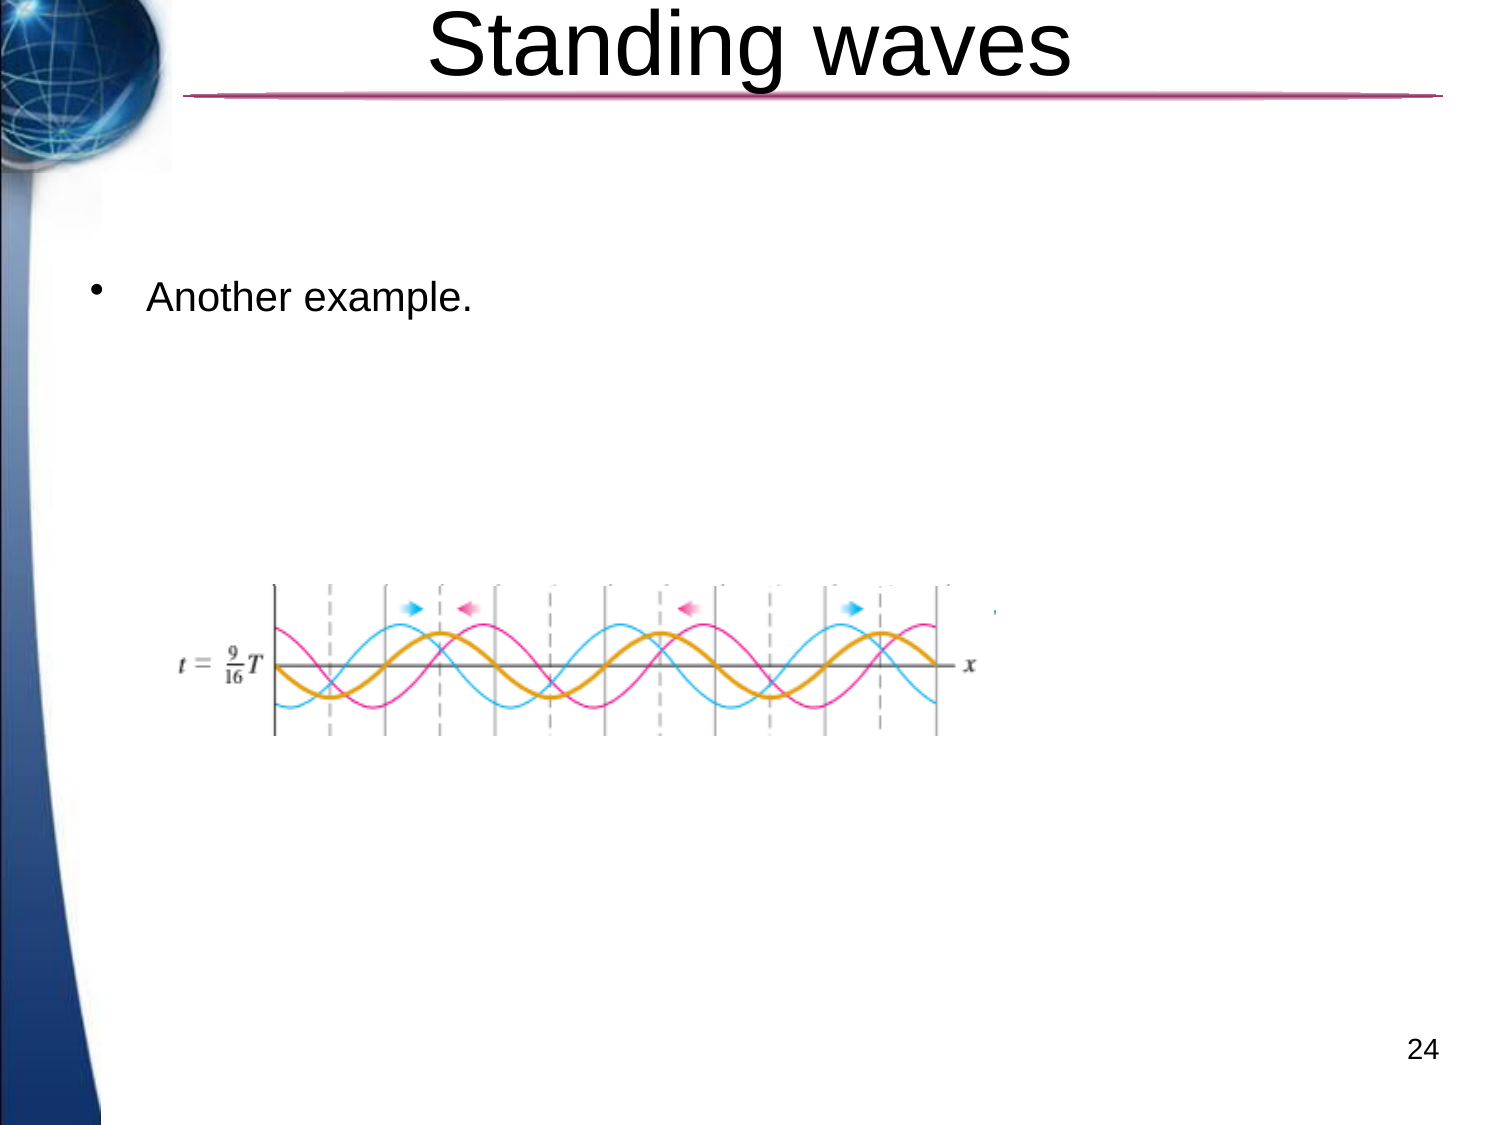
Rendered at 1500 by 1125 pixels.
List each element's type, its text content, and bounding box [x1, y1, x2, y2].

title Standing waves [75, 0, 1425, 164]
picture [159, 583, 997, 736]
picture [0, 0, 172, 1125]
list Another example. [75, 262, 1341, 1005]
slide_number 24 [1104, 1022, 1455, 1092]
